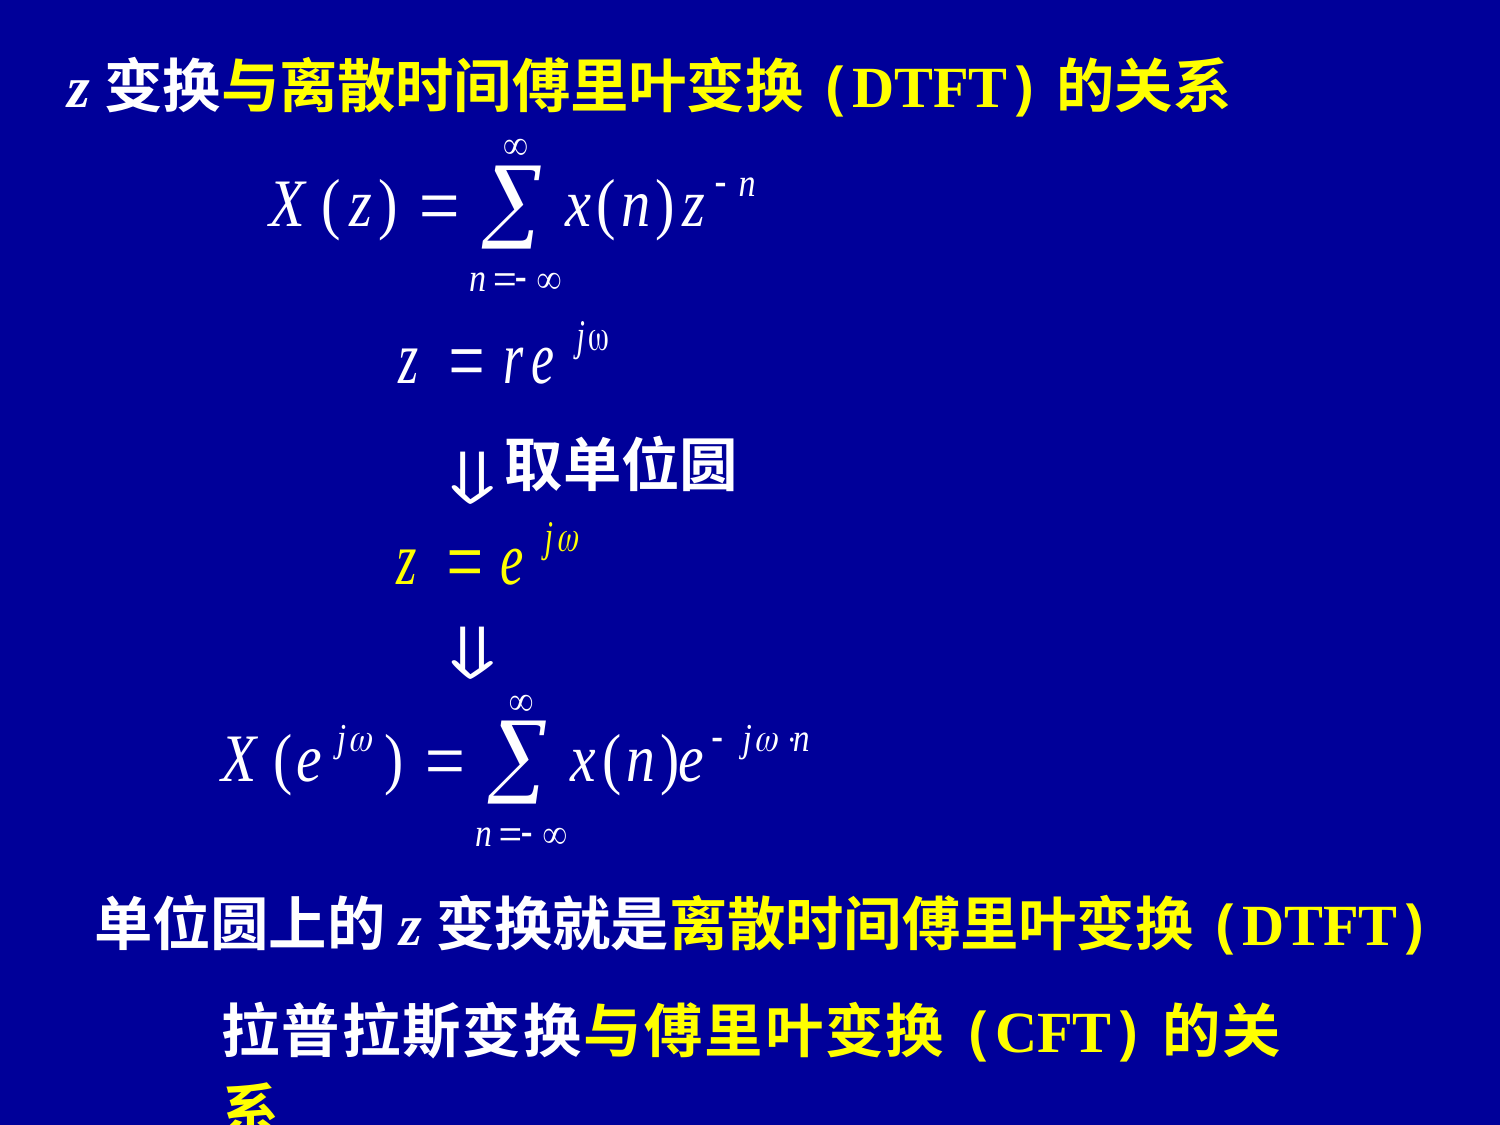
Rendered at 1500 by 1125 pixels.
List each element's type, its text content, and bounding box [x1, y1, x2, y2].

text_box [381, 503, 598, 599]
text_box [206, 668, 822, 857]
text_box 拉普拉斯变换与傅里叶变换(CFT)的关系 [206, 975, 1297, 1125]
text_box 取单位圆 [490, 420, 809, 506]
text_box 单位圆上的z变换就是离散时间傅里叶变换(DTFT) [79, 869, 1462, 965]
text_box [430, 597, 497, 694]
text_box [383, 302, 625, 399]
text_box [431, 423, 498, 519]
text_box z变换与离散时间傅里叶变换(DTFT)的关系 [53, 30, 1436, 127]
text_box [253, 113, 771, 302]
